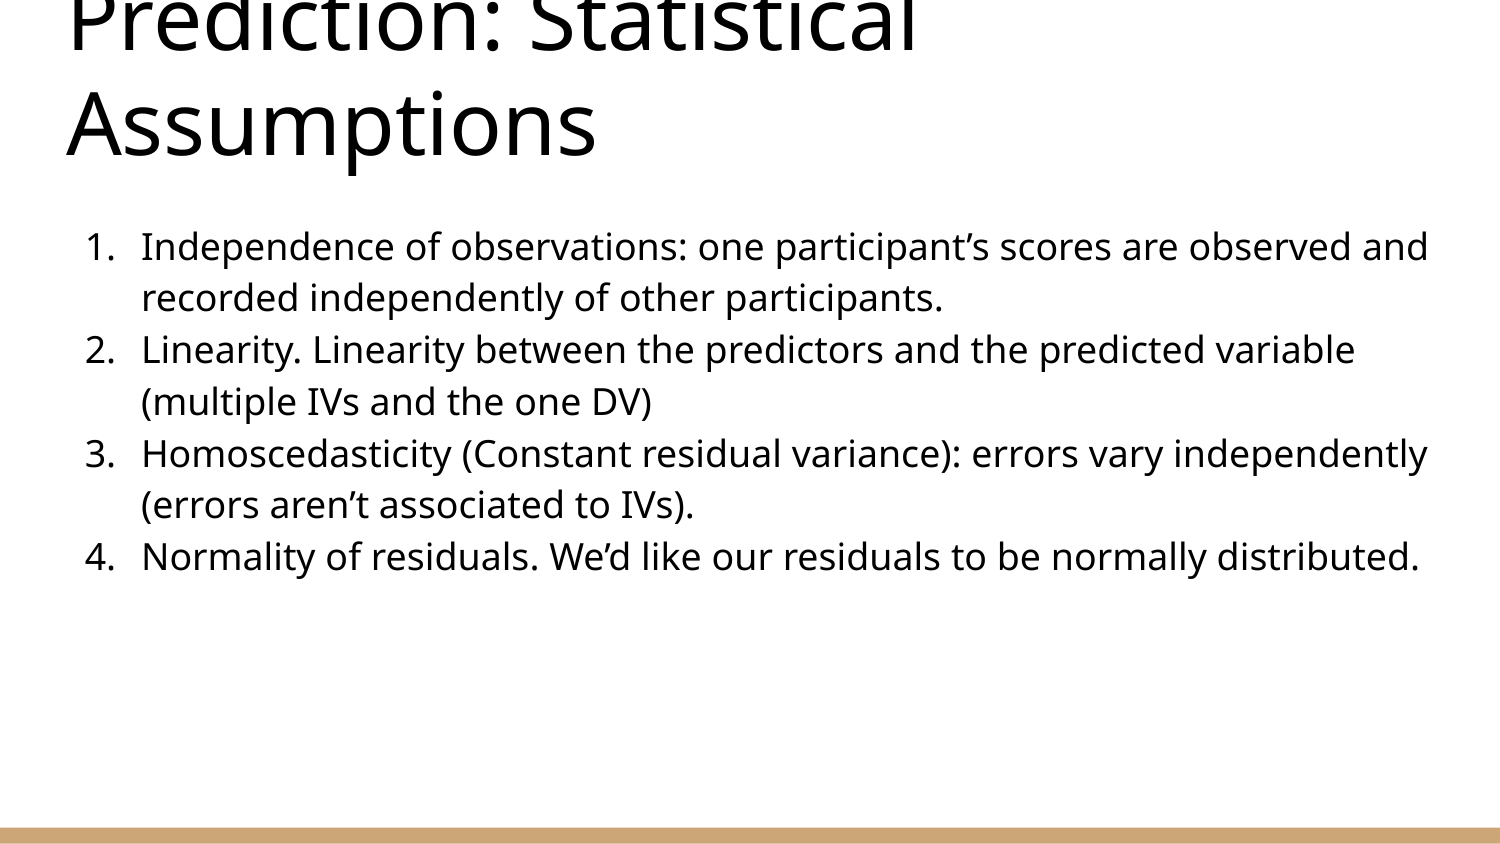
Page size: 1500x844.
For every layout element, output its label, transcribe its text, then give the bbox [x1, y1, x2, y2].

list Independence of observations: one participant’s scores are observed and recorded independently of other participants. Linearity. Linearity between the predictors and the predicted variable (multiple IVs and the one DV) Homoscedasticity (Constant residual variance): errors vary independently (errors aren’t associated to IVs). Normality of residuals. We’d like our residuals to be normally distributed. [51, 200, 1449, 752]
title Prediction: Statistical Assumptions [51, 51, 1449, 189]
